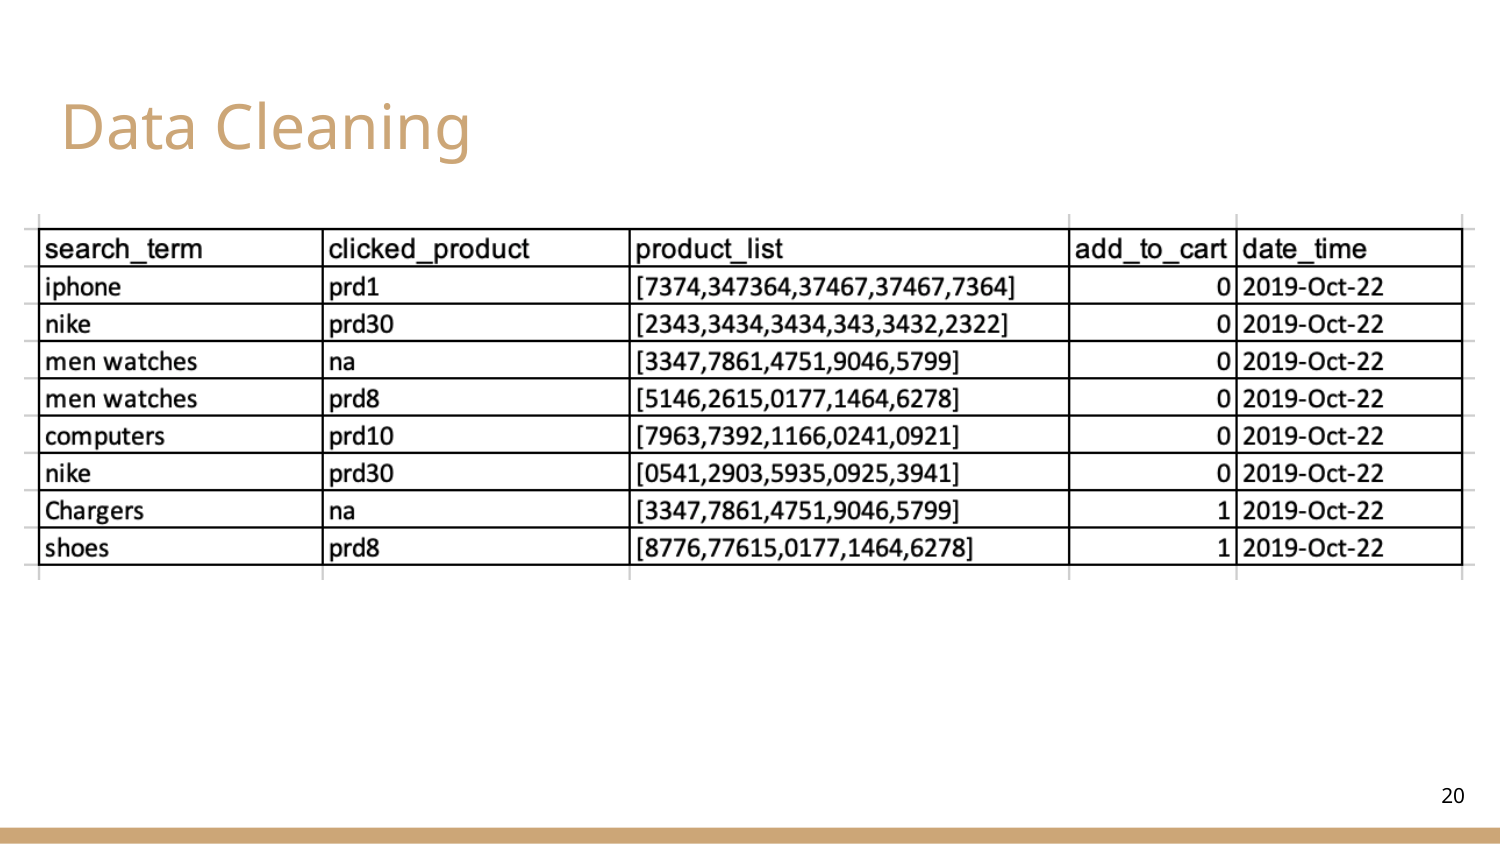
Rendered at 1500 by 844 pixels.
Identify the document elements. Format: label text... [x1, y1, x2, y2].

title Data Cleaning [45, 40, 1444, 177]
slide_number ‹#› [1389, 764, 1480, 830]
picture [24, 214, 1476, 580]
